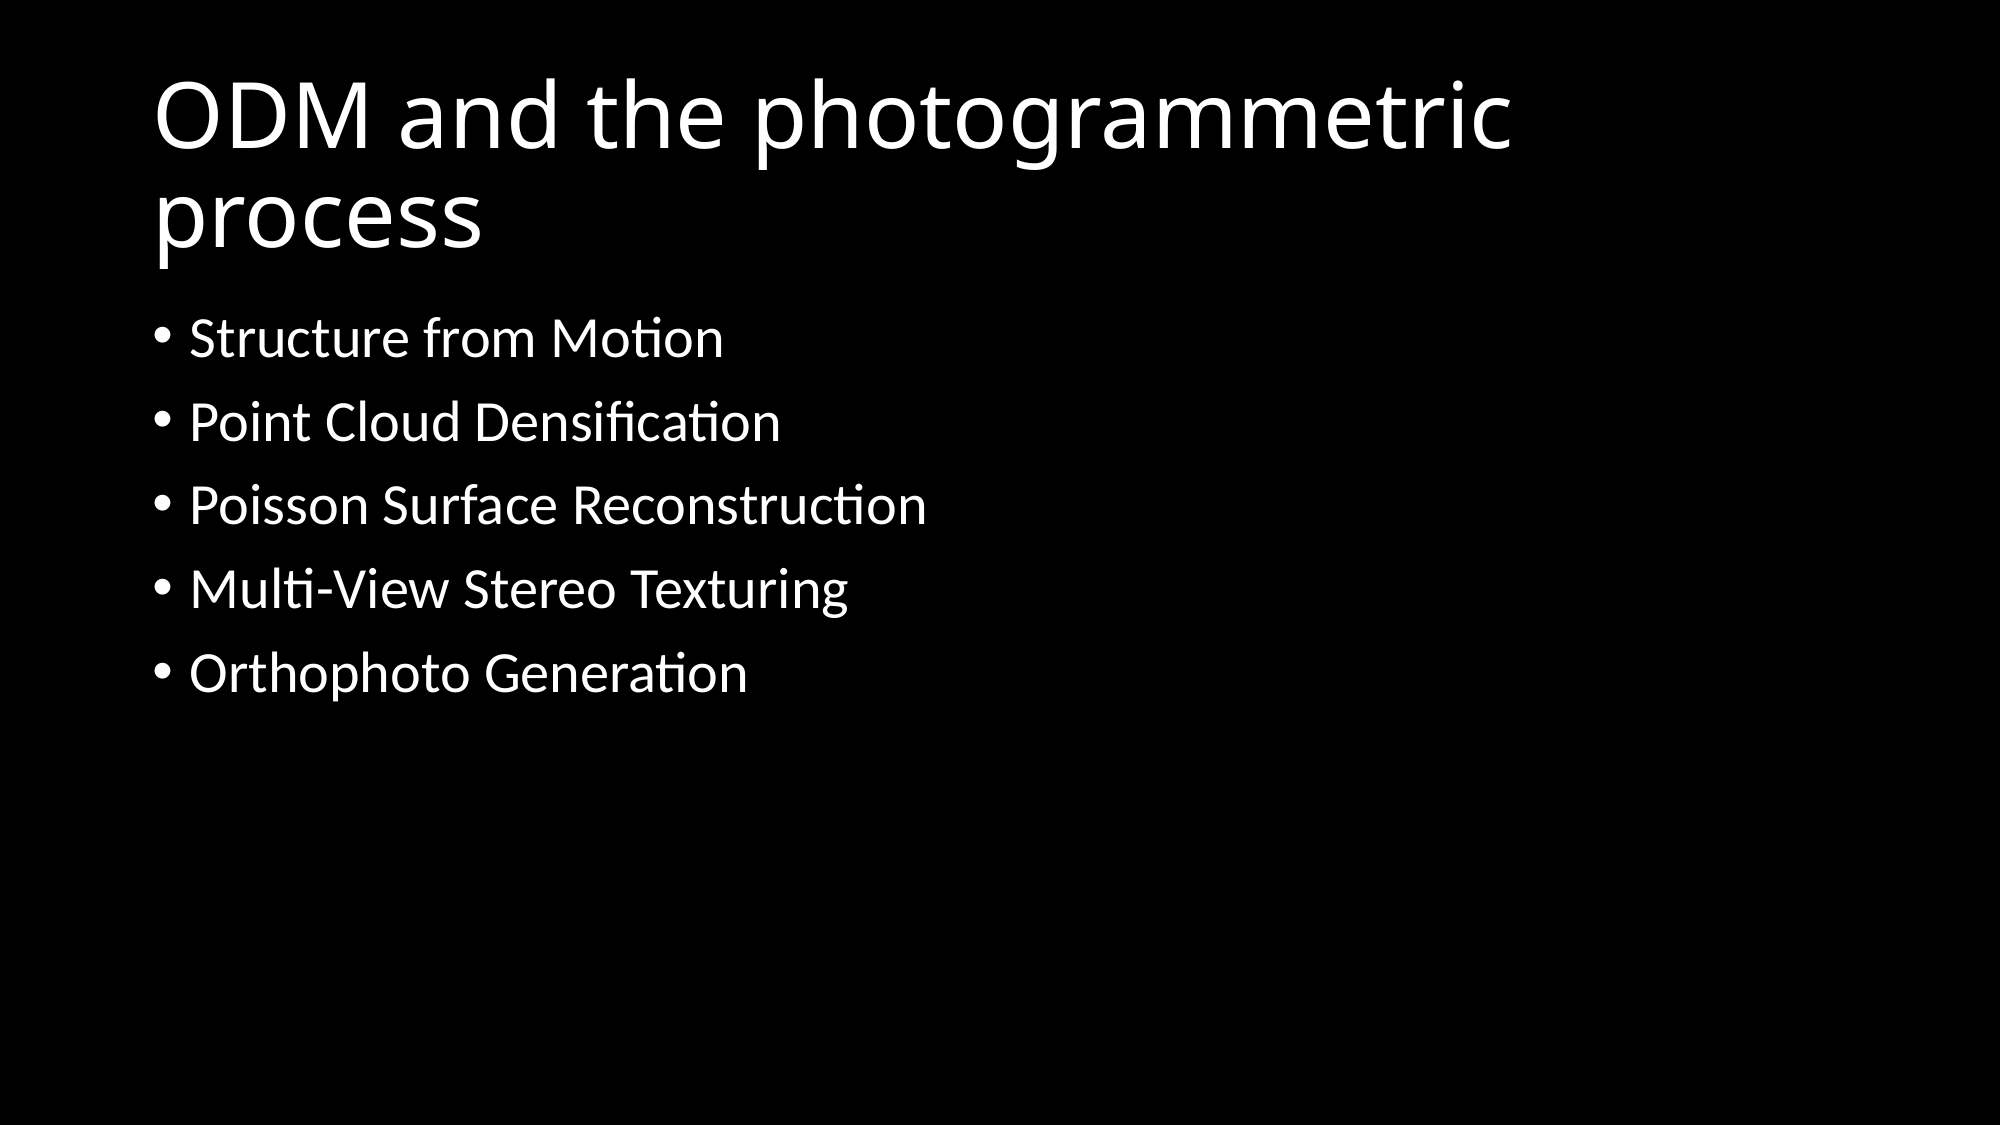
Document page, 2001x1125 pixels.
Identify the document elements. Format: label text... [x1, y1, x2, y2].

list Structure from Motion Point Cloud Densification Poisson Surface Reconstruction Multi-View Stereo Texturing Orthophoto Generation [137, 299, 1863, 1014]
title ODM and the photogrammetric process [137, 59, 1863, 278]
